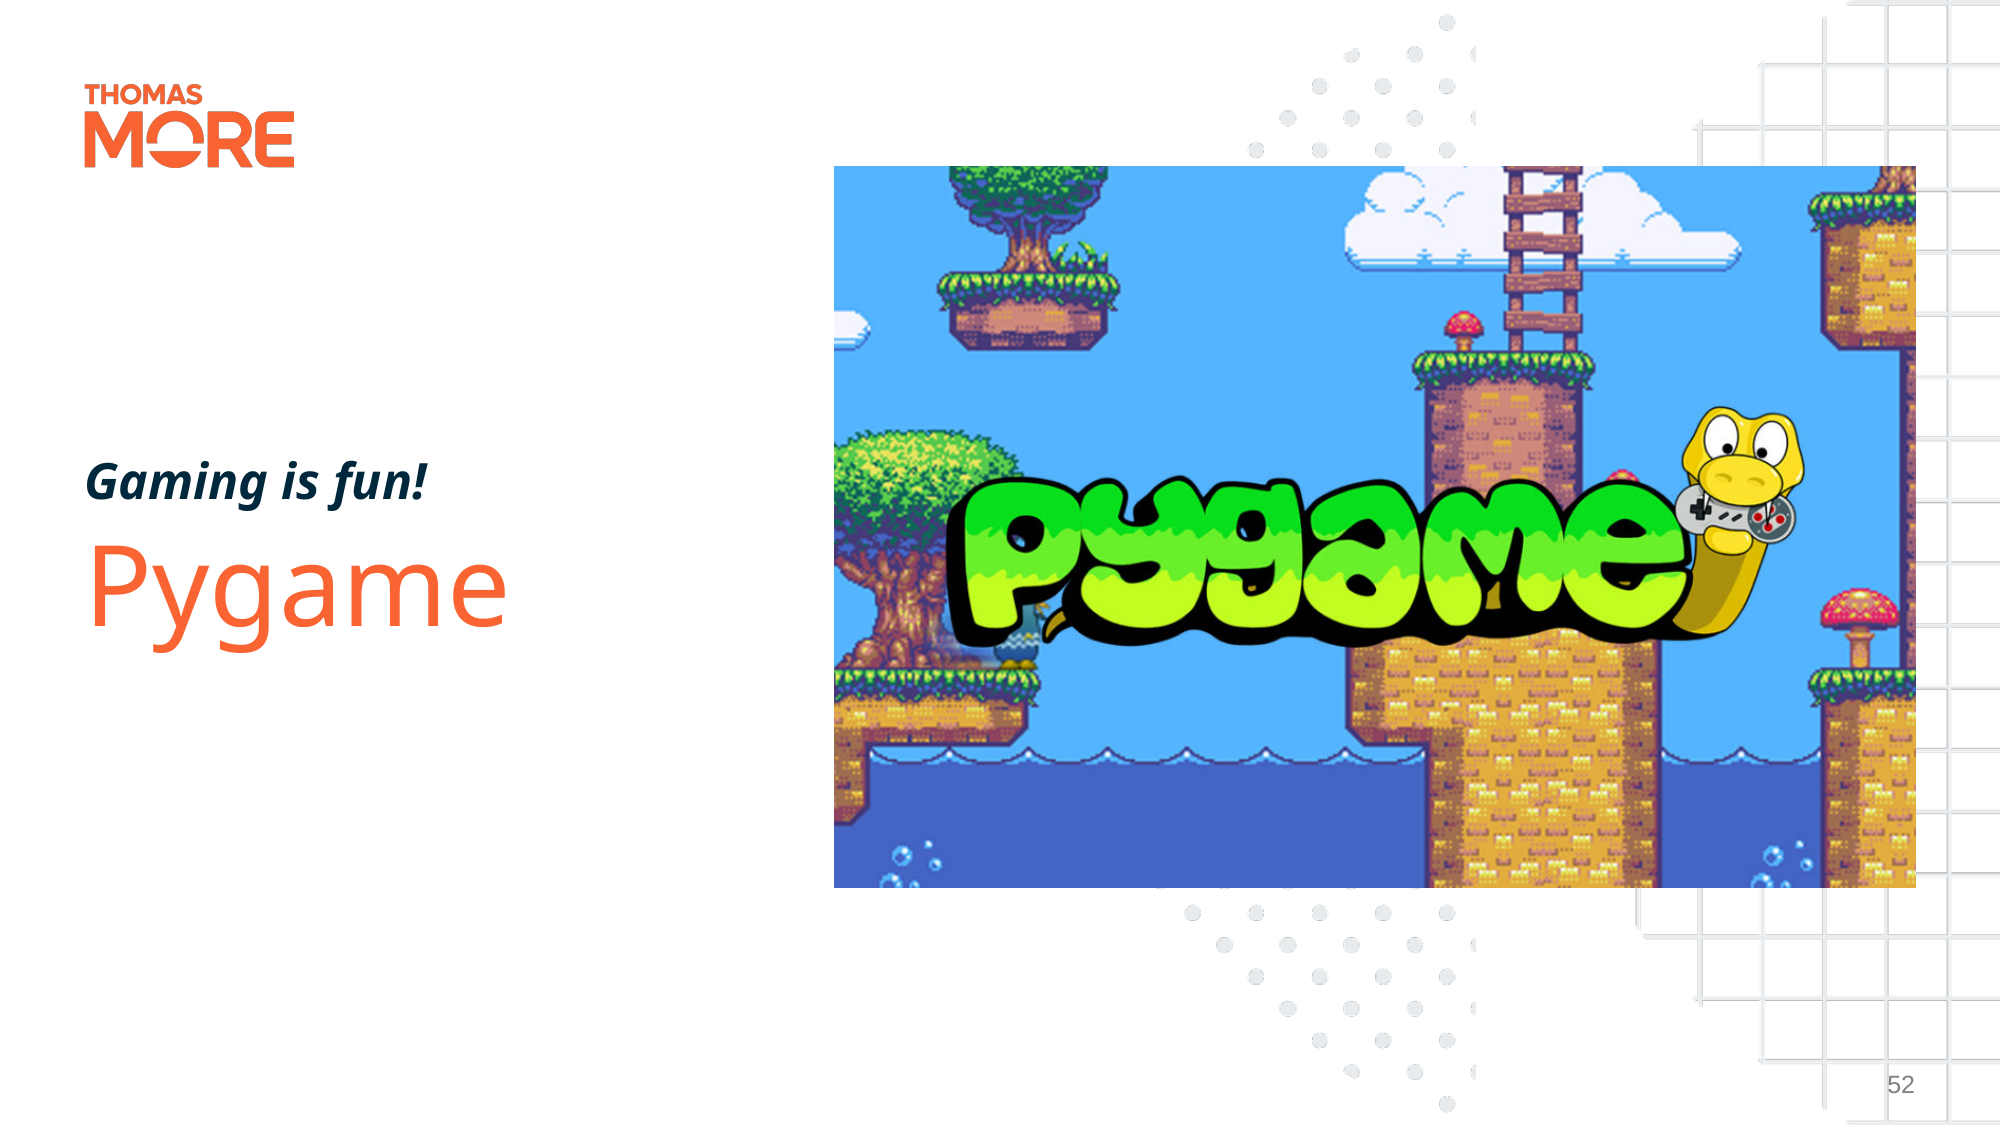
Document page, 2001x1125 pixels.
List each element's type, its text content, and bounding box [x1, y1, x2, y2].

list Gaming is fun! [84, 441, 834, 527]
picture [84, 84, 294, 168]
picture [834, 0, 2001, 1125]
slide_number 52 [1815, 1061, 1916, 1107]
title Pygame [84, 527, 834, 788]
